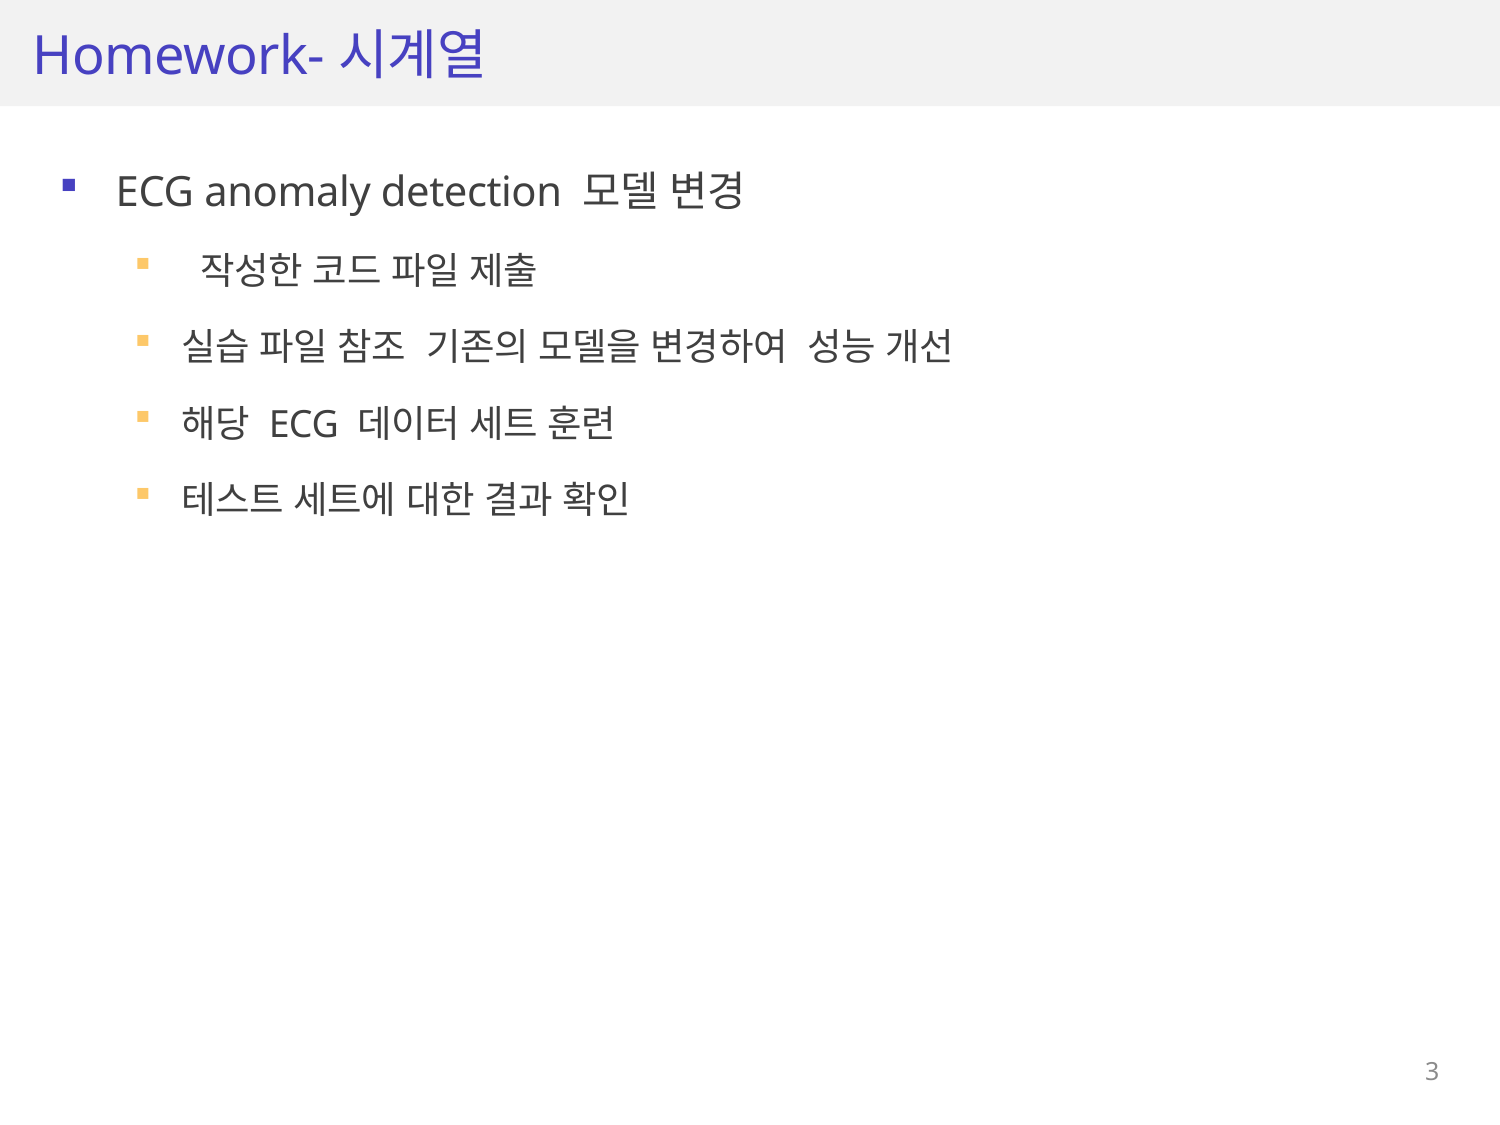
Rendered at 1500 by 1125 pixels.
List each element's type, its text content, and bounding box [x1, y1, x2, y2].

list ECG anomaly detection 모델 변경 작성한 코드 파일 제출 실습 파일 참조 기존의 모델을 변경하여 성능 개선 해당 ECG 데이터 세트 훈련 테스트 세트에 대한 결과 확인 [44, 147, 1456, 1010]
slide_number 3 [1104, 1042, 1455, 1103]
title Homework-시계열 [17, 0, 1483, 107]
